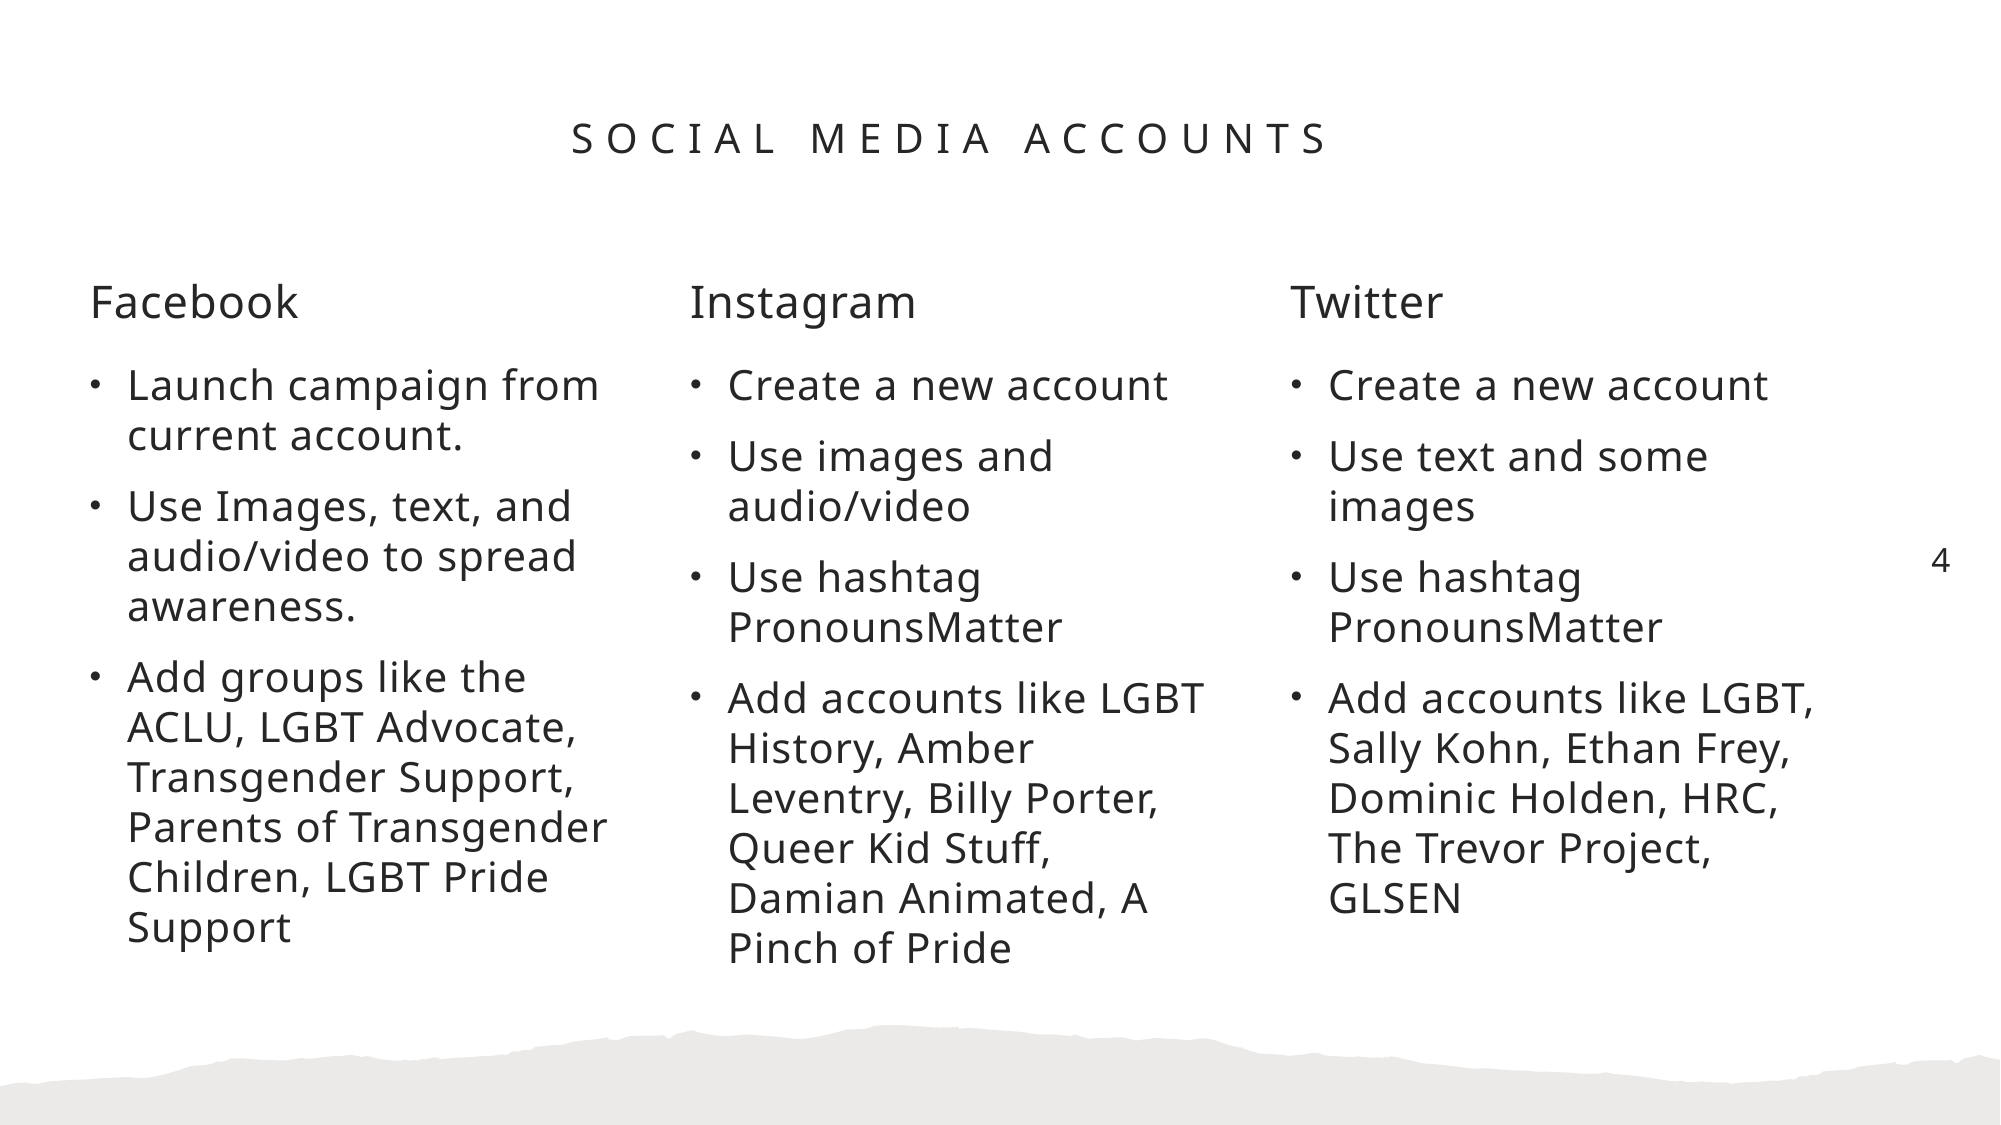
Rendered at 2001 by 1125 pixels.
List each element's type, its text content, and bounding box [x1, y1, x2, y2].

list Create a new account Use text and some images Use hashtag PronounsMatter Add accounts like LGBT, Sally Kohn, Ethan Frey, Dominic Holden, HRC, The Trevor Project, GLSEN [1275, 351, 1838, 967]
list Instagram [675, 265, 1237, 335]
title Social Media Accounts [143, 99, 1753, 170]
list Twitter [1275, 265, 1838, 335]
slide_number 4 [1896, 514, 1986, 610]
list Create a new account Use images and audio/video Use hashtag PronounsMatter Add accounts like LGBT History, Amber Leventry, Billy Porter, Queer Kid Stuff, Damian Animated, A Pinch of Pride [675, 351, 1237, 967]
list Launch campaign from current account. Use Images, text, and audio/video to spread awareness. Add groups like the ACLU, LGBT Advocate, Transgender Support, Parents of Transgender Children, LGBT Pride Support [74, 351, 637, 1047]
list Facebook [74, 265, 637, 335]
